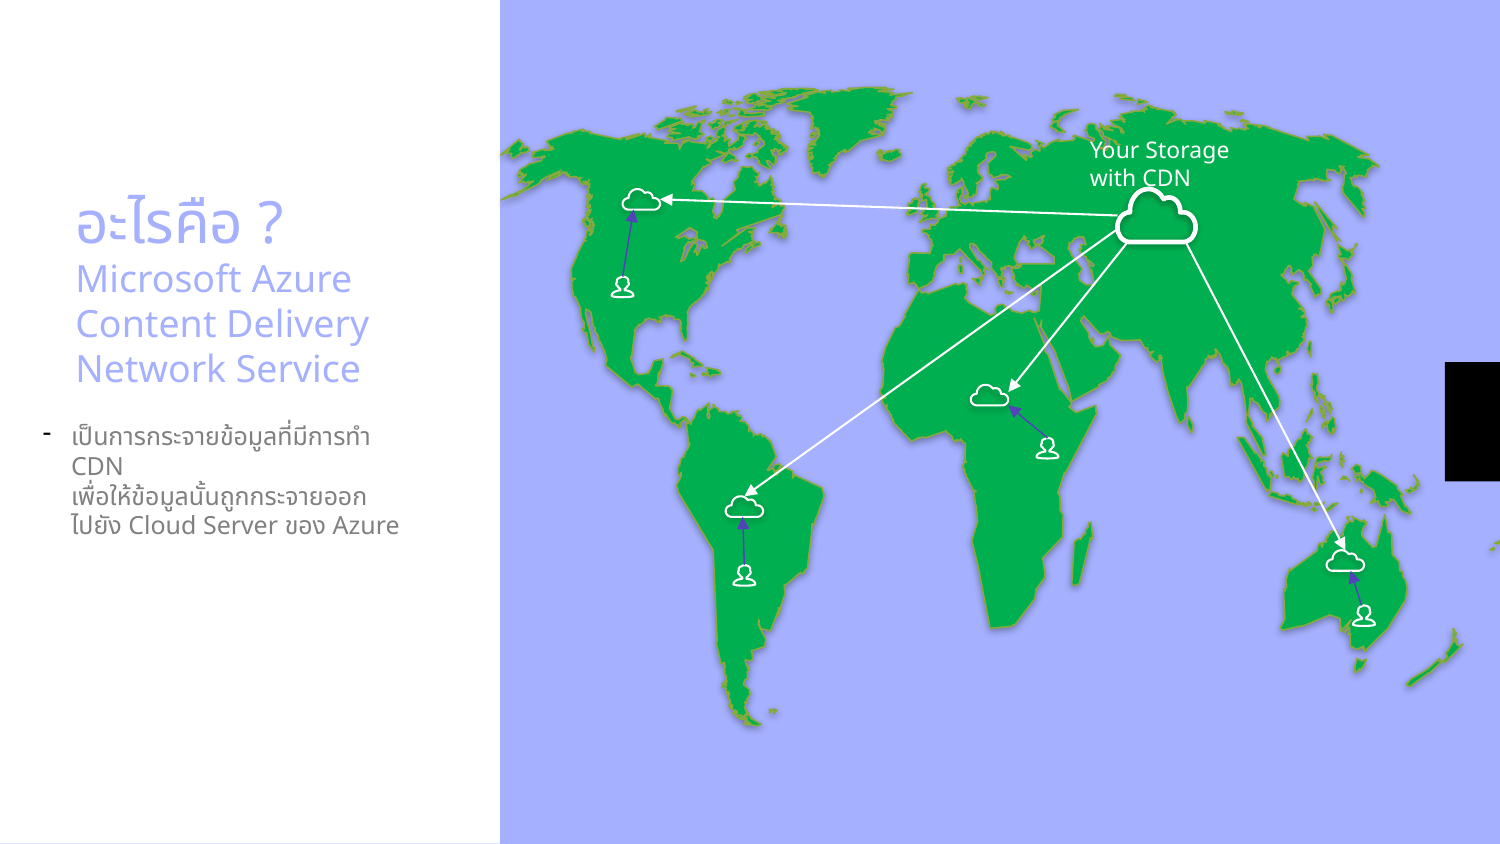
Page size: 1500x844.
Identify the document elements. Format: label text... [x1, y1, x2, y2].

text_box [1048, 108, 1080, 134]
text_box [1224, 110, 1245, 116]
text_box [675, 105, 713, 118]
text_box [1323, 549, 1368, 574]
text_box [716, 86, 914, 179]
text_box [1405, 628, 1464, 688]
text_box เป็นการกระจายข้อมูลที่มีการทำ CDN เพื่อให้ข้อมูลนั้นถูกกระจายออก ไปยัง Cloud Server ของ Azure [27, 405, 445, 555]
text_box [499, 116, 823, 727]
text_box [1353, 657, 1368, 673]
text_box [1134, 253, 1180, 425]
text_box [1098, 93, 1225, 128]
text_box [1114, 199, 1199, 246]
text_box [1185, 241, 1346, 551]
text_box [1126, 201, 1187, 237]
text_box [1070, 521, 1094, 587]
text_box [971, 504, 1064, 630]
text_box [619, 185, 660, 213]
text_box [1350, 463, 1413, 515]
text_box [955, 95, 990, 110]
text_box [1007, 404, 1048, 439]
text_box [1493, 539, 1500, 545]
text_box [659, 199, 1118, 216]
text_box [1279, 513, 1409, 653]
text_box อะไรคือ ? Microsoft Azure Content Delivery Network Service [60, 152, 414, 405]
text_box [1086, 122, 1097, 128]
text_box [1349, 267, 1357, 297]
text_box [744, 228, 1118, 497]
text_box [722, 493, 767, 520]
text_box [1008, 241, 1128, 393]
text_box [1183, 118, 1380, 240]
text_box [1404, 474, 1421, 494]
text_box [1350, 570, 1362, 606]
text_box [622, 209, 634, 277]
text_box Your Storage with CDN [1075, 128, 1256, 199]
text_box [917, 182, 932, 197]
text_box [946, 130, 1075, 197]
text_box [1349, 242, 1359, 262]
